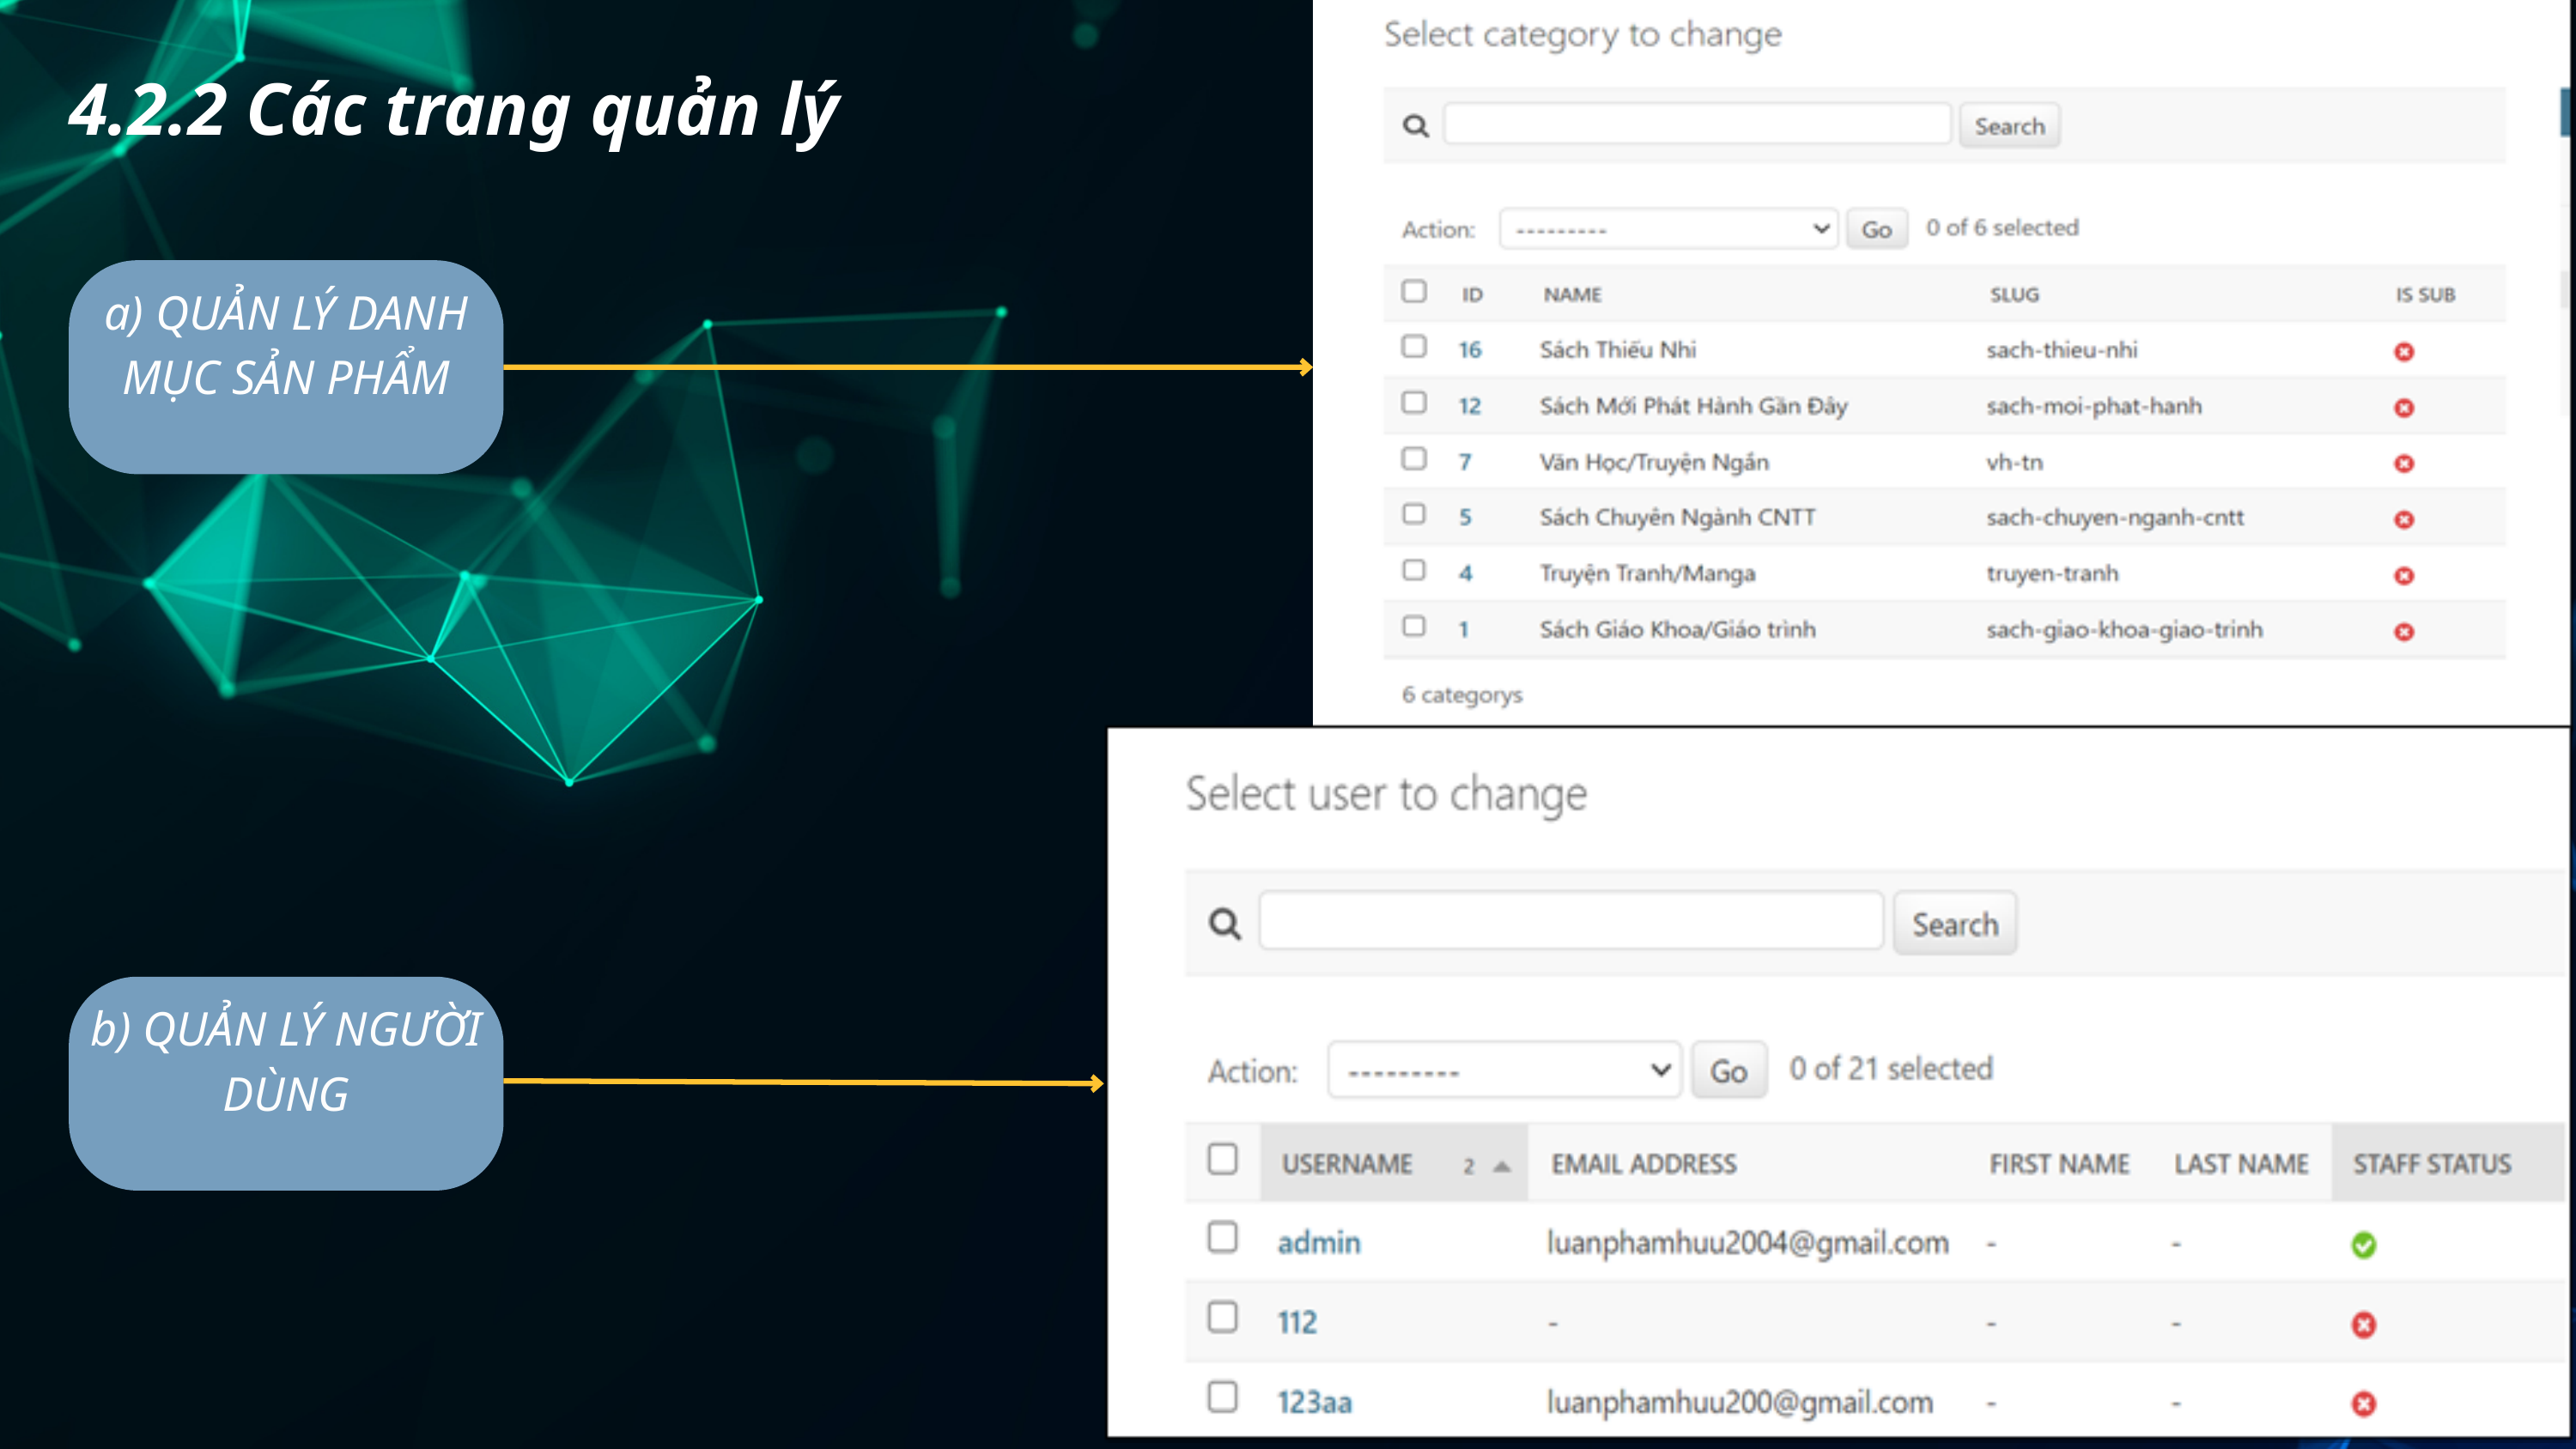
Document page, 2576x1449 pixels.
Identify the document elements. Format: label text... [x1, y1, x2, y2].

text_box [1103, 724, 2576, 1443]
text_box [68, 976, 504, 1191]
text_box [68, 259, 504, 475]
text_box 4.2.2 Các trang quản lý [69, 49, 873, 149]
text_box [1313, 0, 2576, 724]
text_box [0, 0, 2576, 1449]
